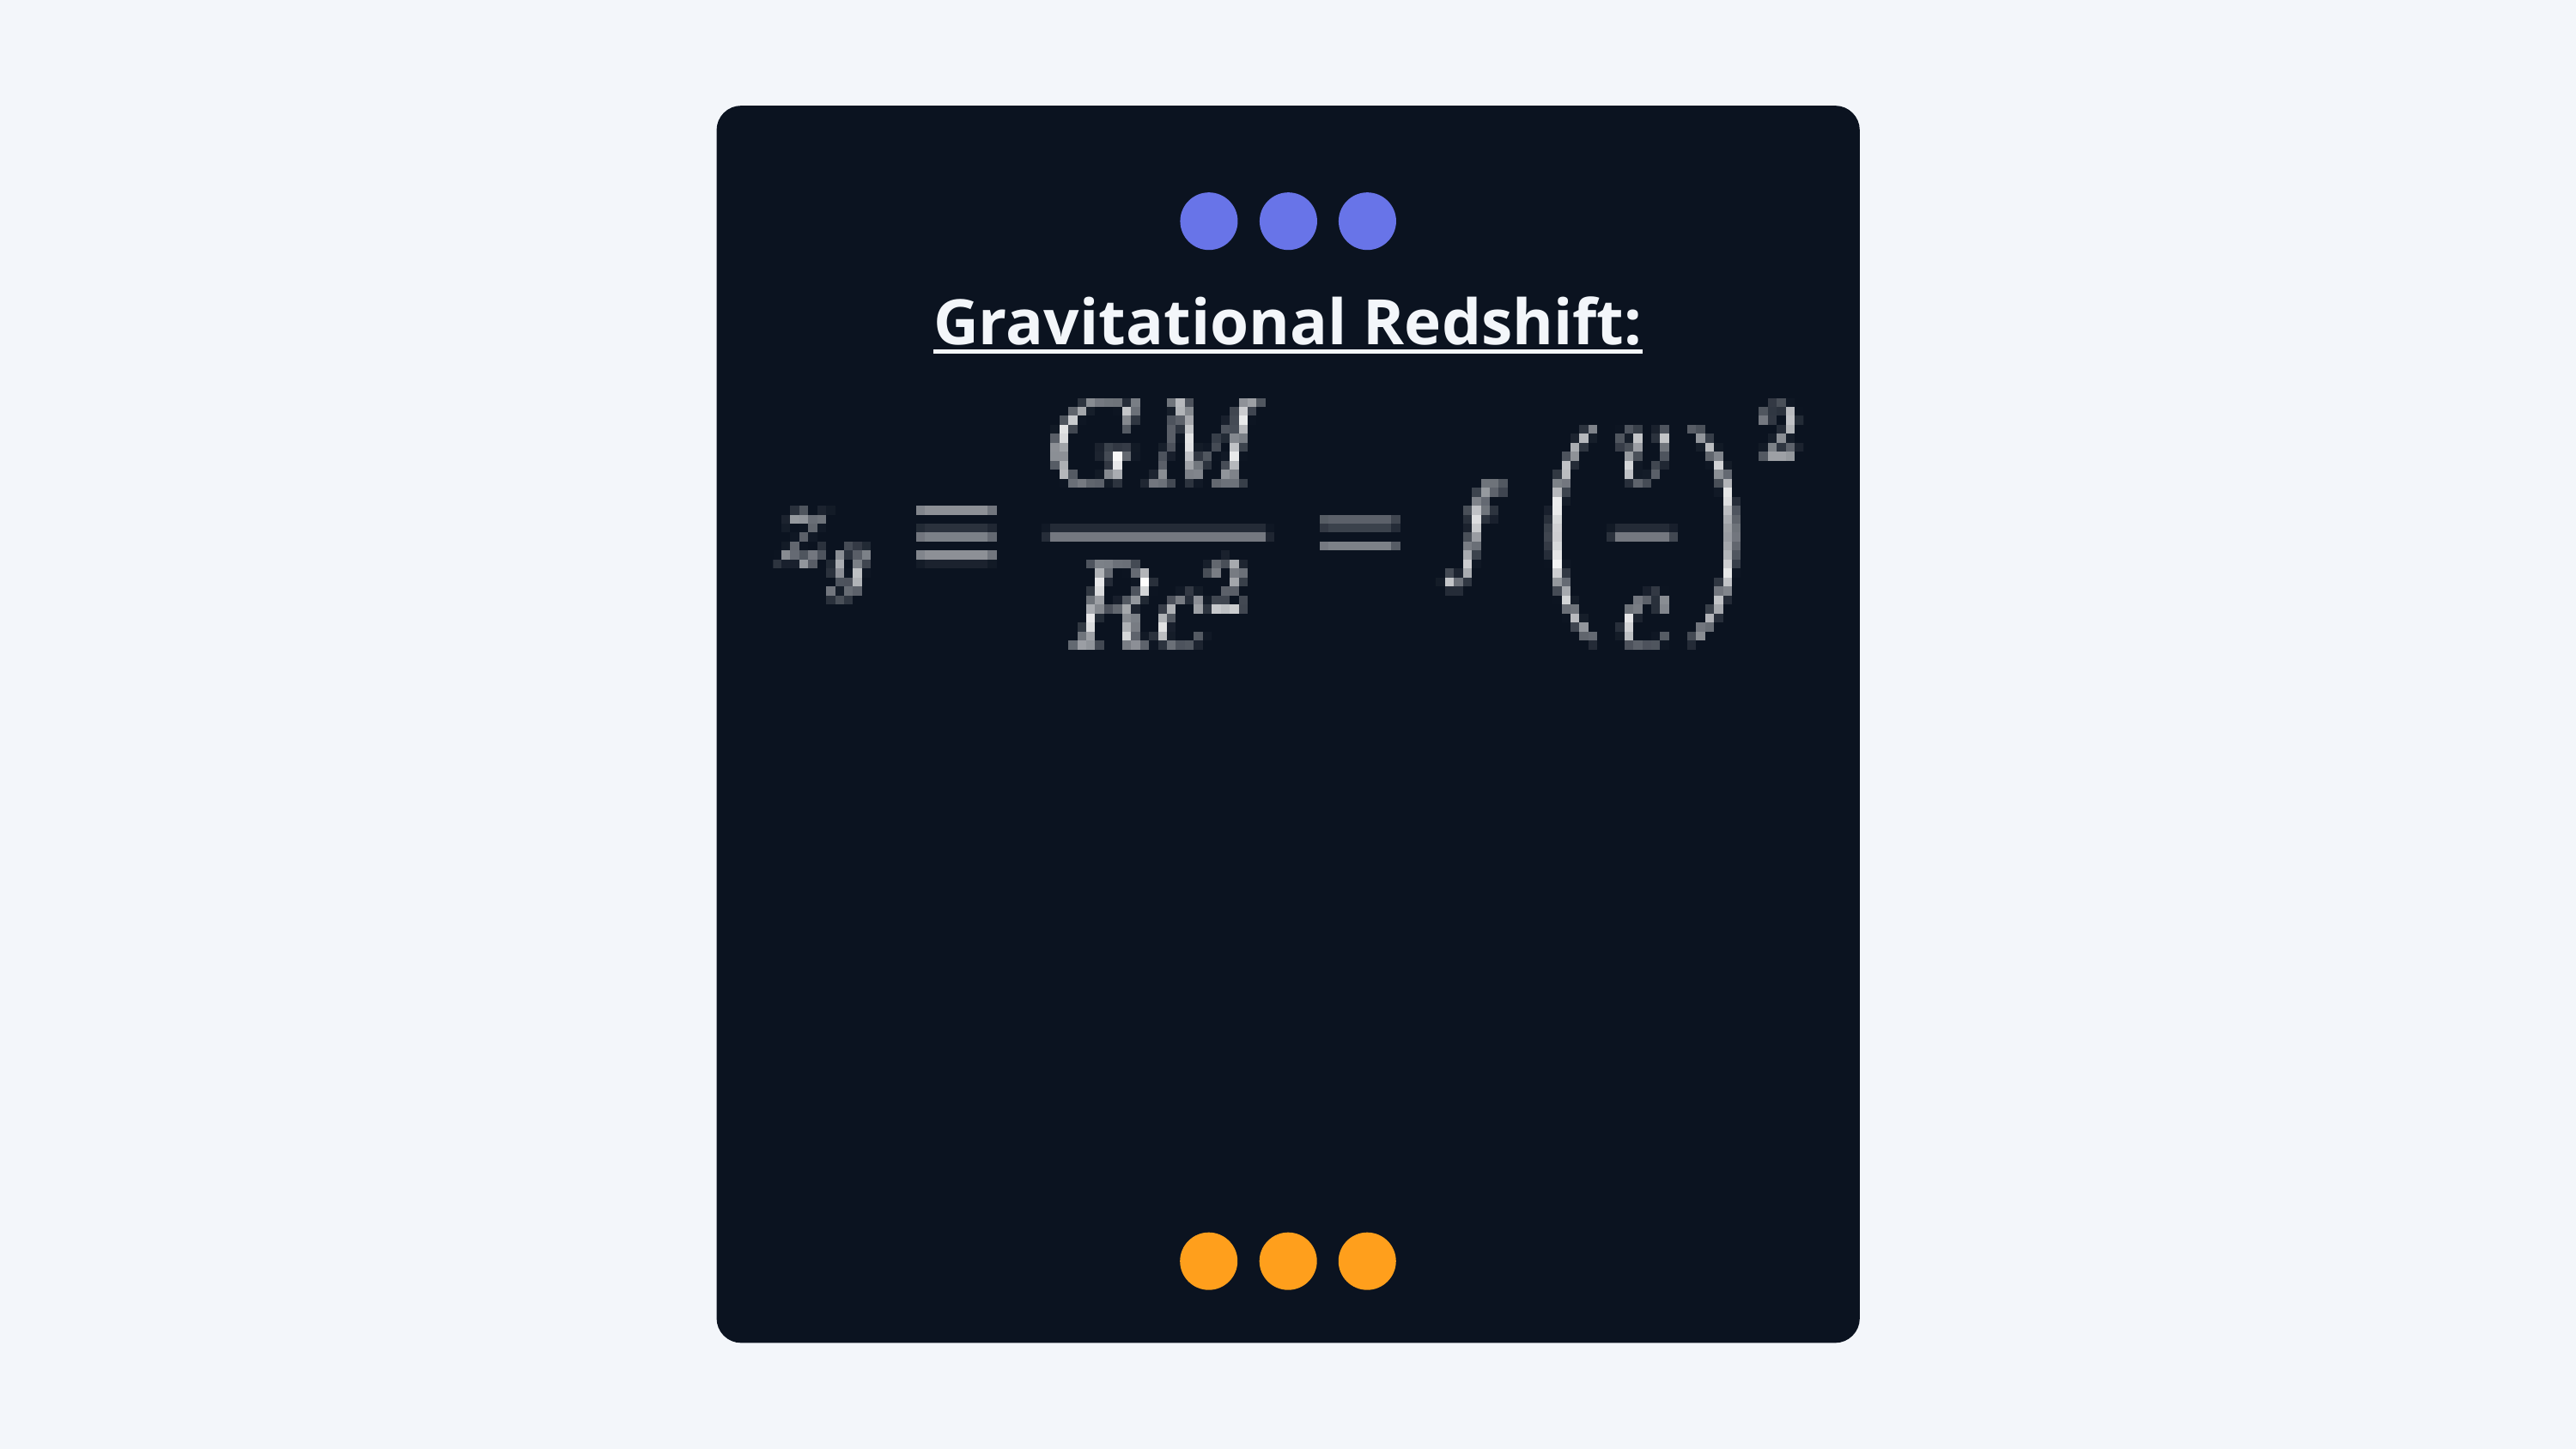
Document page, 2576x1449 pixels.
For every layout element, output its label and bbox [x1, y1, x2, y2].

text_box [1338, 191, 1397, 251]
text_box [1179, 1232, 1238, 1290]
text_box [716, 105, 1861, 1343]
text_box [1259, 191, 1318, 251]
text_box [1338, 1232, 1396, 1290]
text_box [1180, 191, 1238, 251]
text_box [1259, 1232, 1317, 1290]
